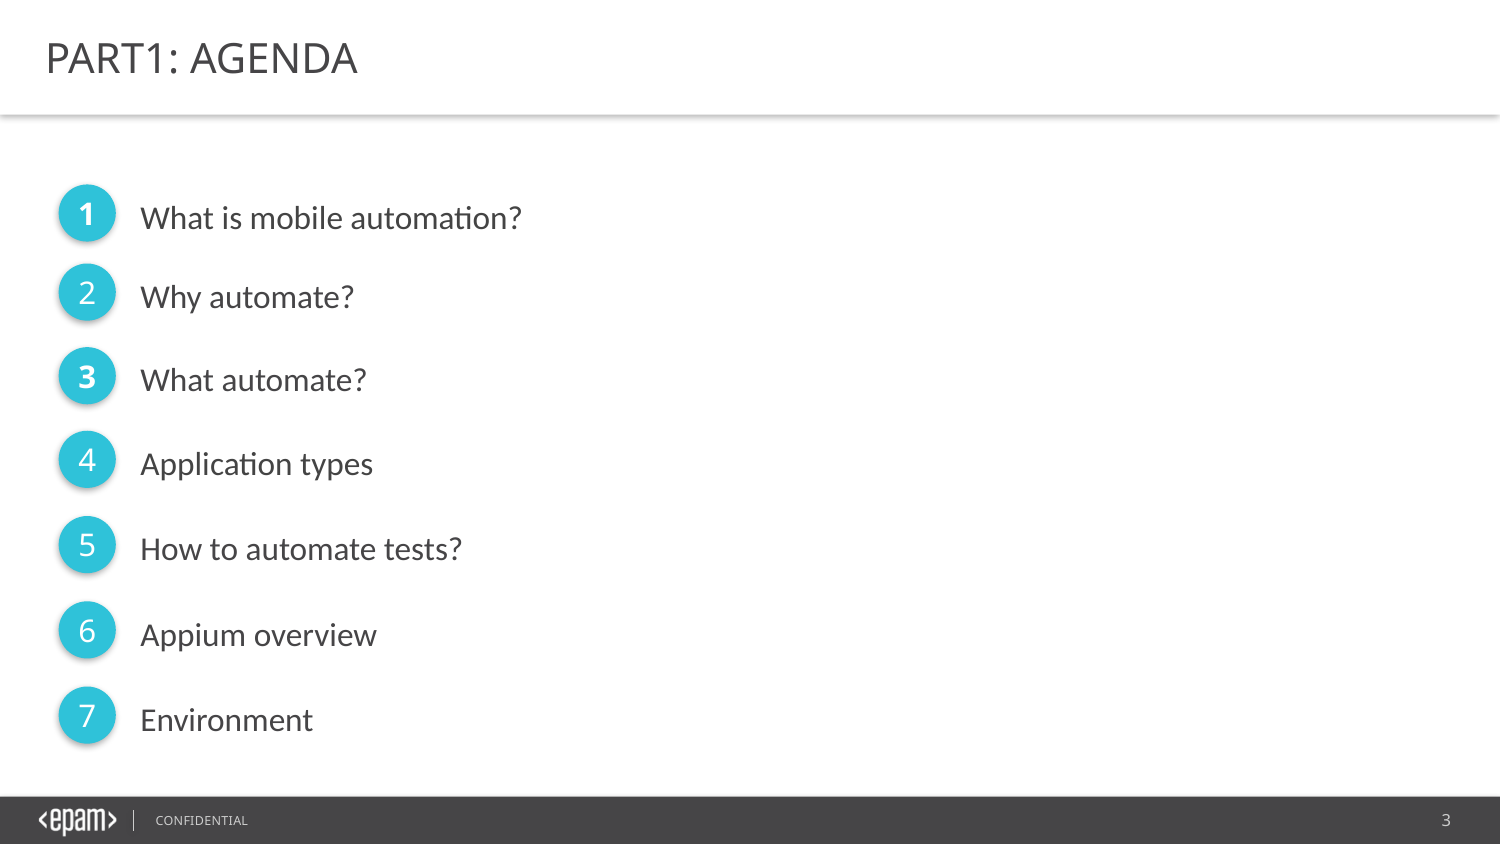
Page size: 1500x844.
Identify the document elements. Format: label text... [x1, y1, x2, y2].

picture [38, 808, 117, 837]
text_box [58, 686, 954, 747]
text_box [58, 430, 954, 491]
list PART1: AGENDA [0, 0, 1500, 115]
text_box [58, 601, 954, 662]
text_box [58, 184, 736, 245]
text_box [58, 263, 736, 324]
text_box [58, 346, 954, 407]
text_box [58, 515, 954, 576]
